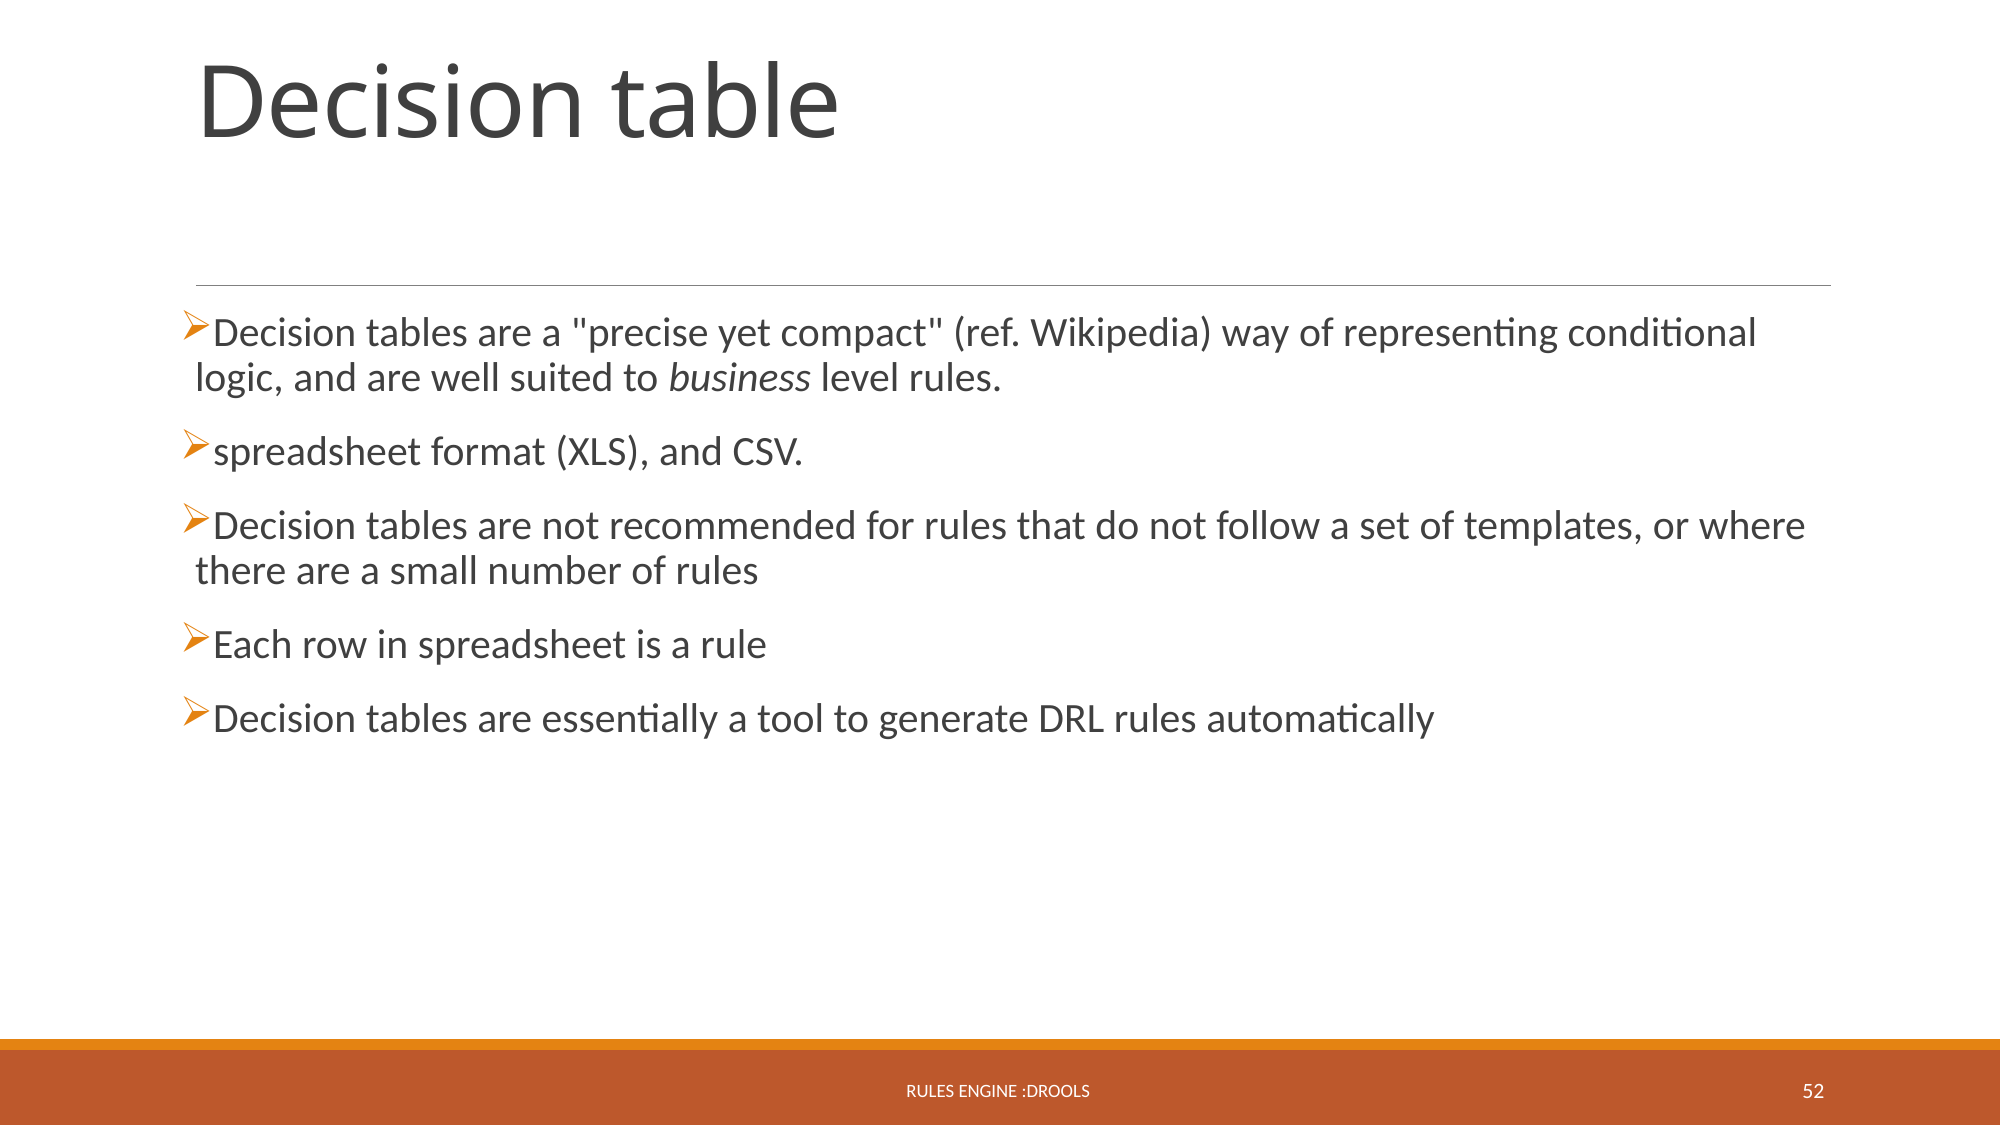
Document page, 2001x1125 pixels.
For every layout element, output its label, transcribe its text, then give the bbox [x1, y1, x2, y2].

footer Rules Engine :Drools [604, 1059, 1396, 1120]
list Decision tables are a "precise yet compact" (ref. Wikipedia) way of representing conditional logic, and are well suited to business level rules. spreadsheet format (XLS), and CSV. Decision tables are not recommended for rules that do not follow a set of templates, or where there are a small number of rules Each row in spreadsheet is a rule Decision tables are essentially a tool to generate DRL rules automatically [180, 302, 1830, 963]
title Decision table [180, 47, 1830, 285]
slide_number 52 [1624, 1059, 1840, 1120]
